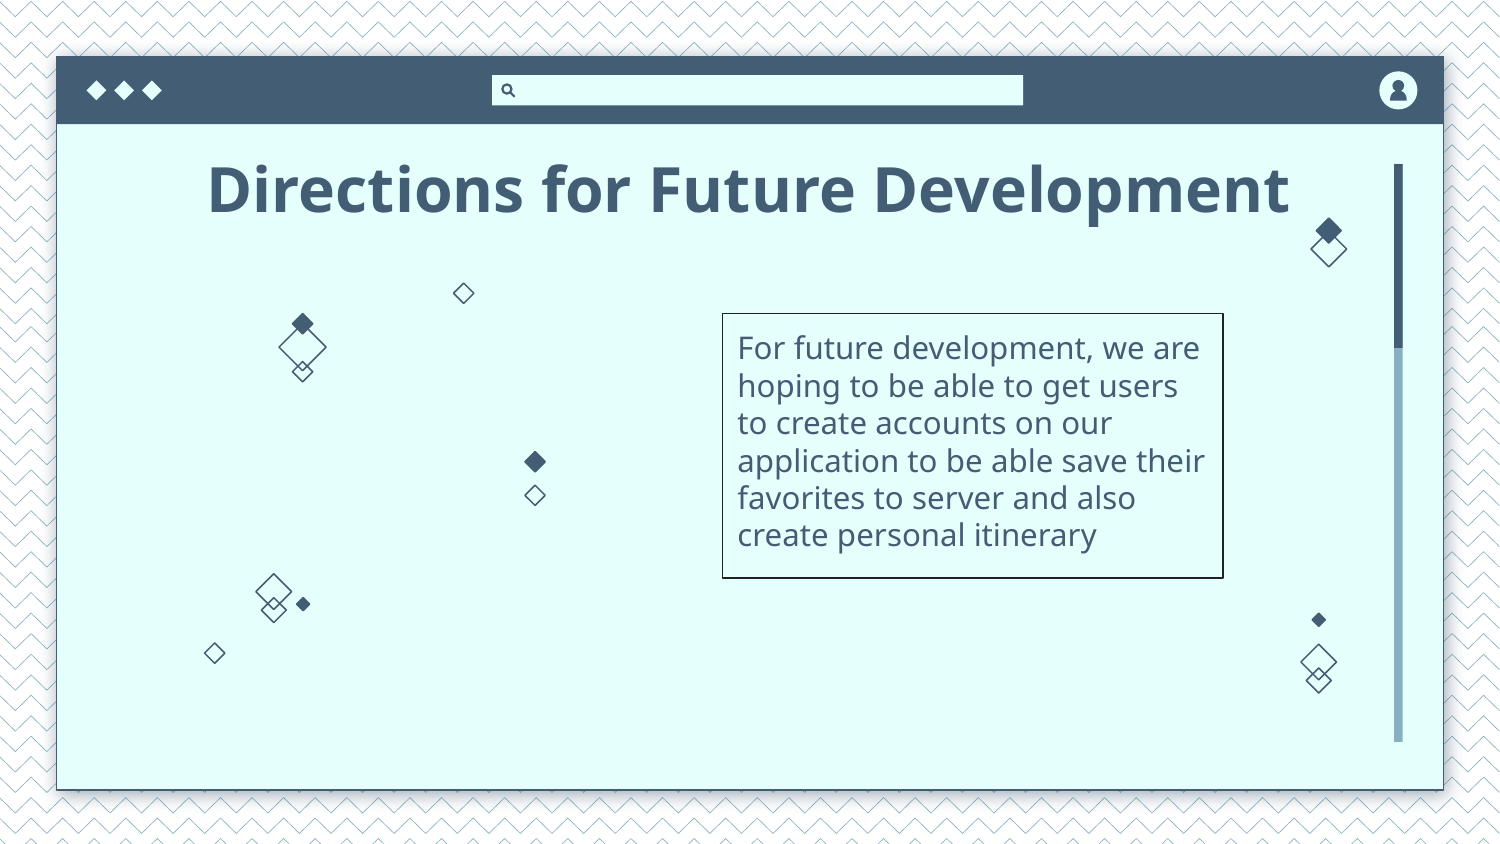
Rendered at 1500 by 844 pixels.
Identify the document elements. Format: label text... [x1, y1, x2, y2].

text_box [524, 451, 546, 506]
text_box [1300, 613, 1337, 694]
subtitle For future development, we are hoping to be able to get users to create accounts on our application to be able save their favorites to server and also create personal itinerary [722, 313, 1223, 578]
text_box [278, 313, 327, 382]
text_box [453, 283, 474, 304]
text_box [204, 642, 225, 664]
title Directions for Future Development [116, 135, 1381, 229]
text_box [255, 573, 310, 623]
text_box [1310, 217, 1347, 268]
